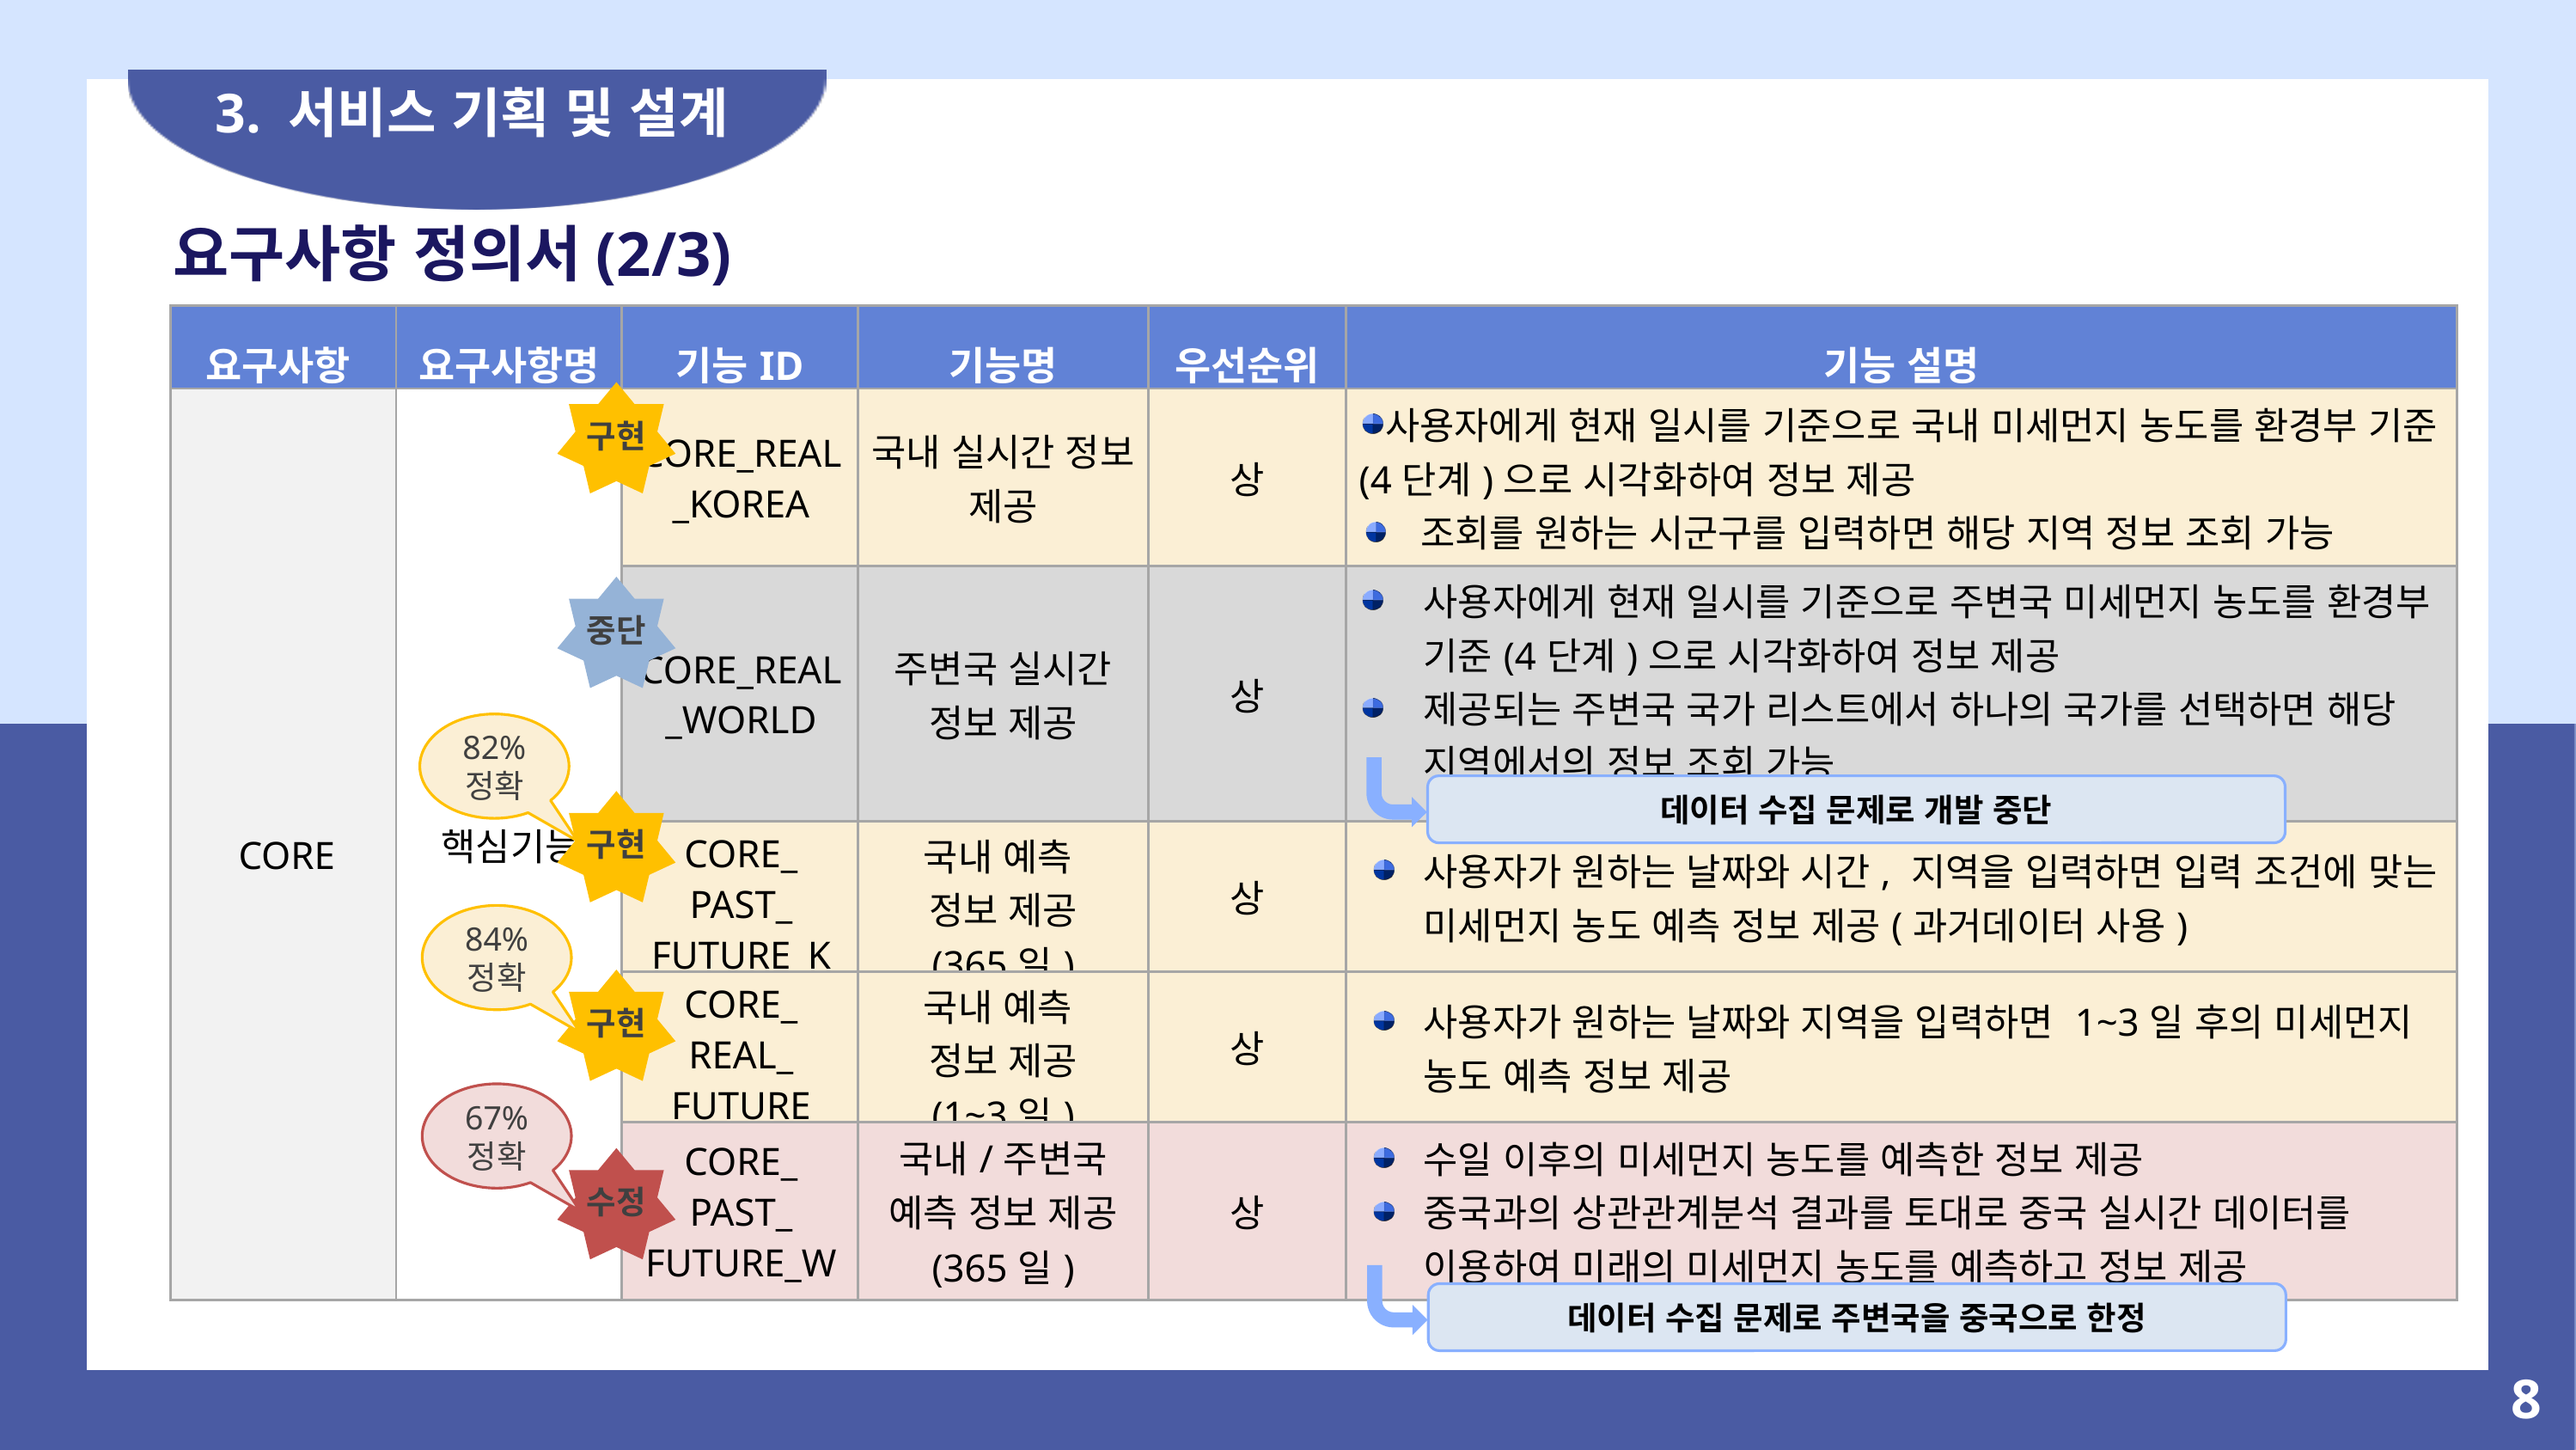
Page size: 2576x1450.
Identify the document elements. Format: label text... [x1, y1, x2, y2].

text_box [127, 69, 827, 210]
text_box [87, 78, 2488, 1370]
text_box 4. 결과 보고 [82, 724, 2492, 1380]
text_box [0, 724, 2576, 1450]
